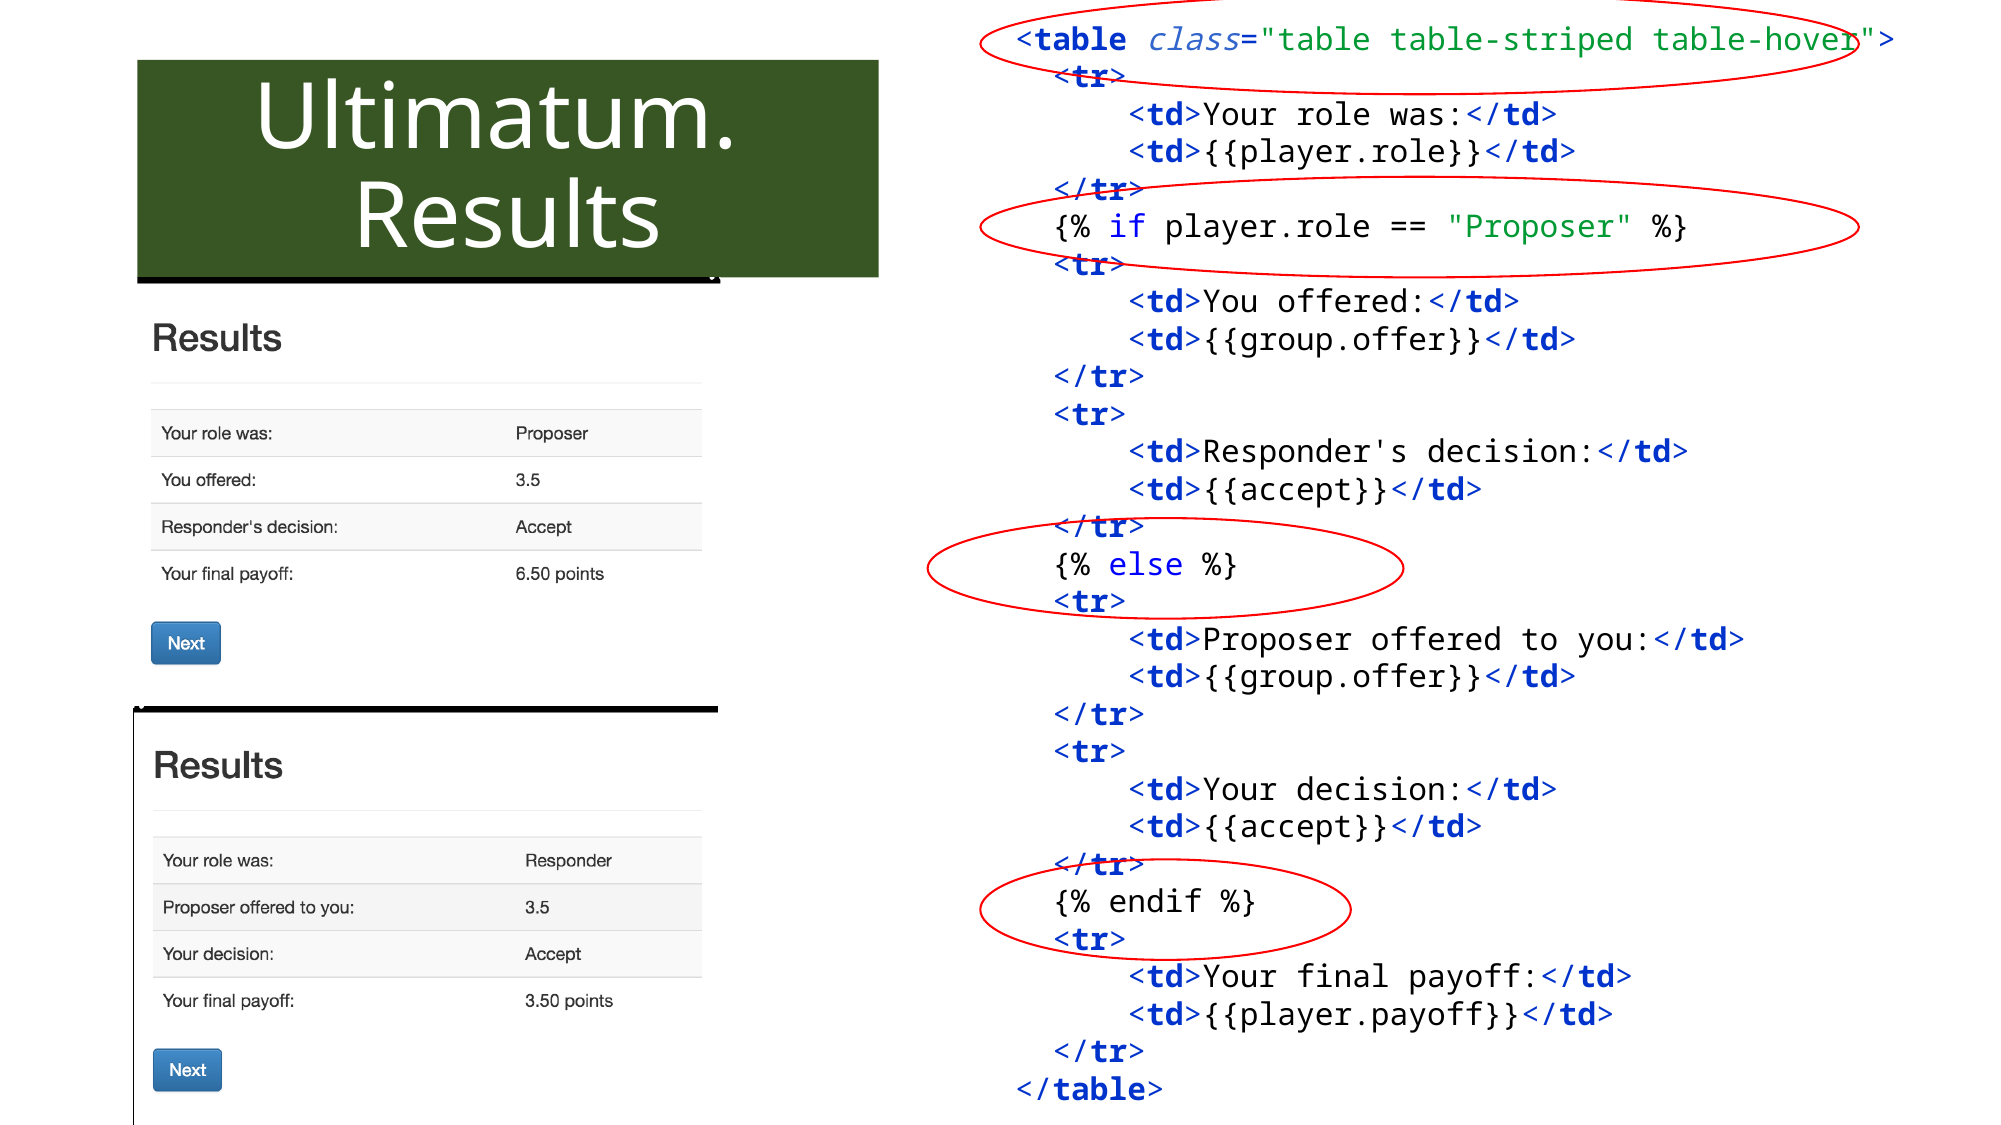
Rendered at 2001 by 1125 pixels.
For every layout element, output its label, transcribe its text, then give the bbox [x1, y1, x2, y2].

picture [133, 706, 718, 1125]
picture [137, 277, 721, 701]
text_box [979, 858, 1352, 961]
text_box [979, 175, 1861, 279]
title Ultimatum. Results [137, 59, 879, 278]
text_box [979, 0, 1861, 96]
text_box <table class="table table-striped table-hover"> <tr> <td>Your role was:</td> <td>{{player.role}}</td> </tr> {% if player.role == "Proposer" %} <tr> <td>You offered:</td> <td>{{group.offer}}</td> </tr> <tr> <td>Responder's decision:</td> <td>{{accept}}</td> </tr> {% else %} <tr> <td>Proposer offered to you:</td> <td>{{group.offer}}</td> </tr> <tr> <td>Your decision:</td> <td>{{accept}}</td> </tr> {% endif %} <tr> <td>Your final payoff:</td> <td>{{player.payoff}}</td> </tr> </table> [999, 11, 2000, 1114]
text_box [926, 517, 1405, 620]
